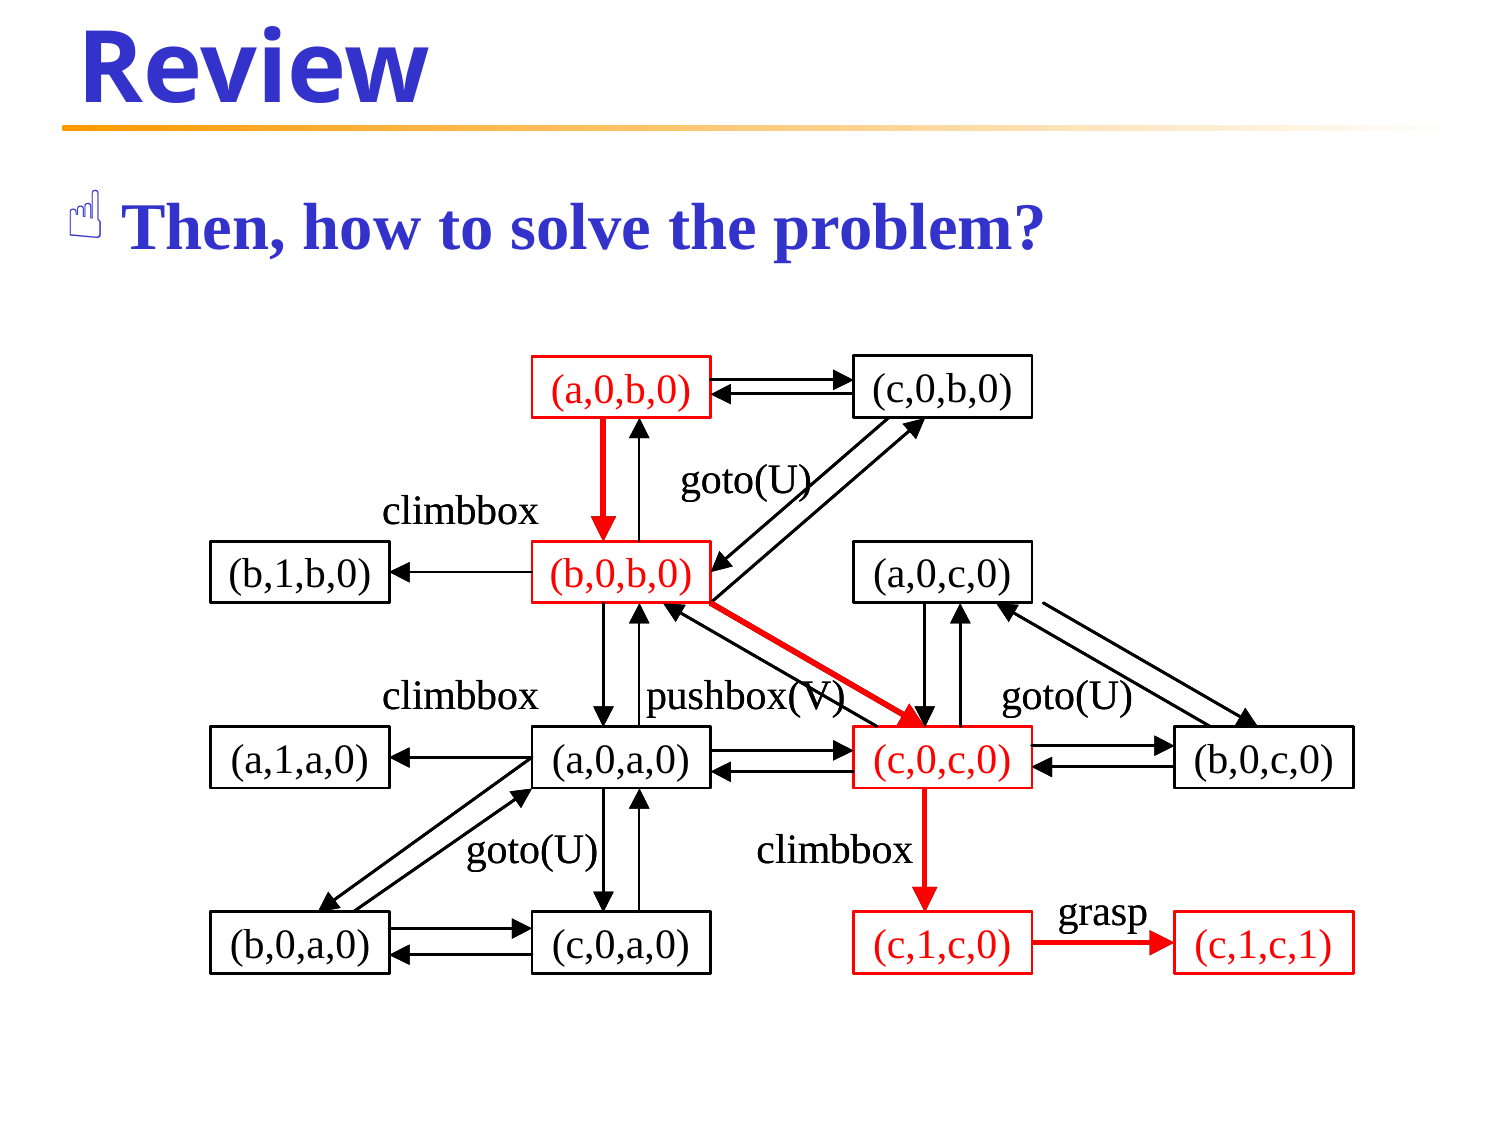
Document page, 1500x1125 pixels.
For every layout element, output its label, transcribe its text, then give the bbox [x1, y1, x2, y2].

title Review [62, 0, 1500, 125]
list Then, how to solve the problem? [50, 174, 1450, 1088]
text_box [174, 324, 1388, 1003]
